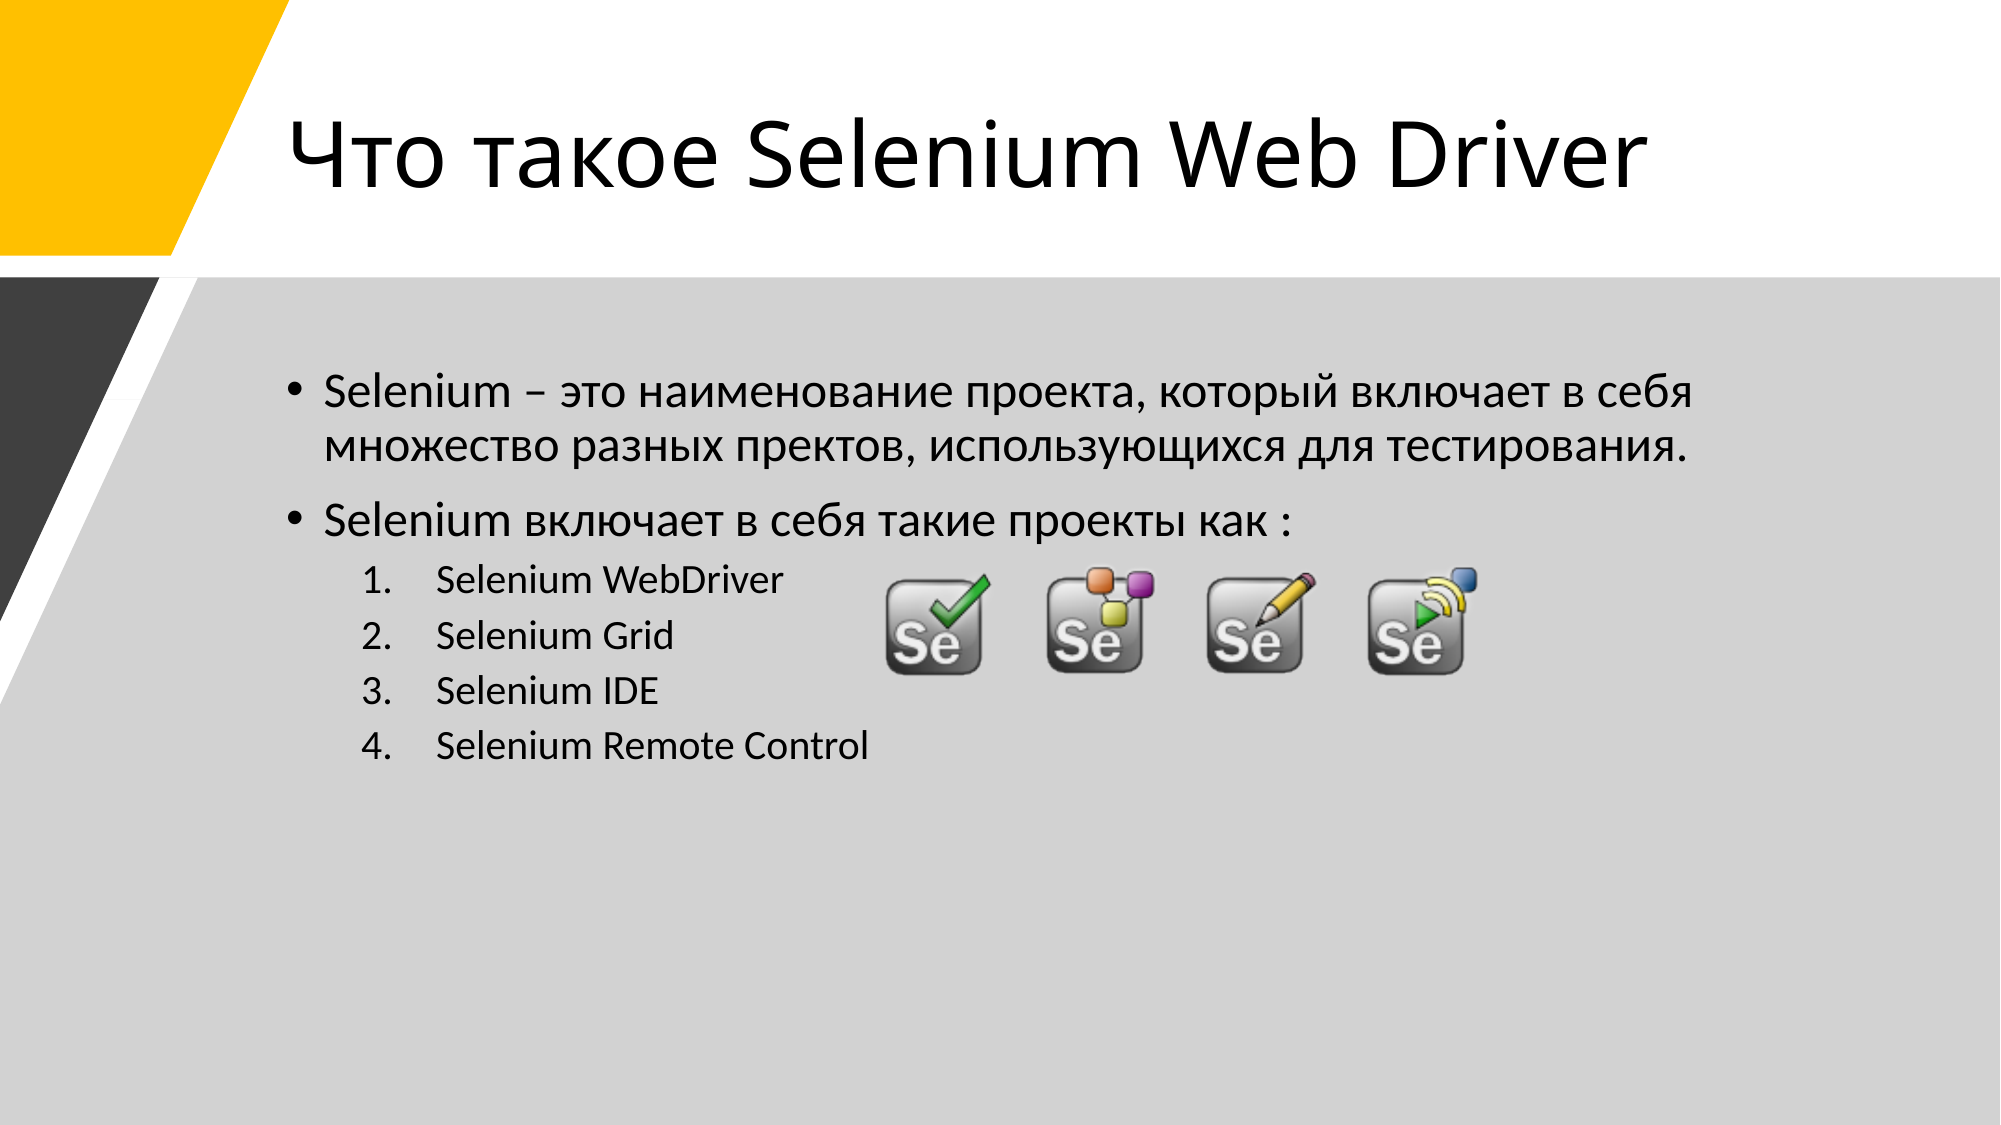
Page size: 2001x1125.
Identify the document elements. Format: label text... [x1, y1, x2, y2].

picture [1363, 562, 1482, 681]
text_box [0, 276, 162, 622]
picture [1202, 560, 1321, 679]
picture [1042, 560, 1161, 679]
title Что такое Selenium Web Driver [271, 60, 1808, 255]
text_box [0, 0, 291, 257]
text_box [0, 276, 2000, 1125]
picture [881, 562, 1000, 681]
list Selenium – это наименование проекта, который включает в себя множество разных пректов, использующихся для тестирования. Selenium включает в себя такие проекты как : Selenium WebDriver Selenium Grid Selenium IDE Selenium Remote Control [271, 356, 1808, 1020]
